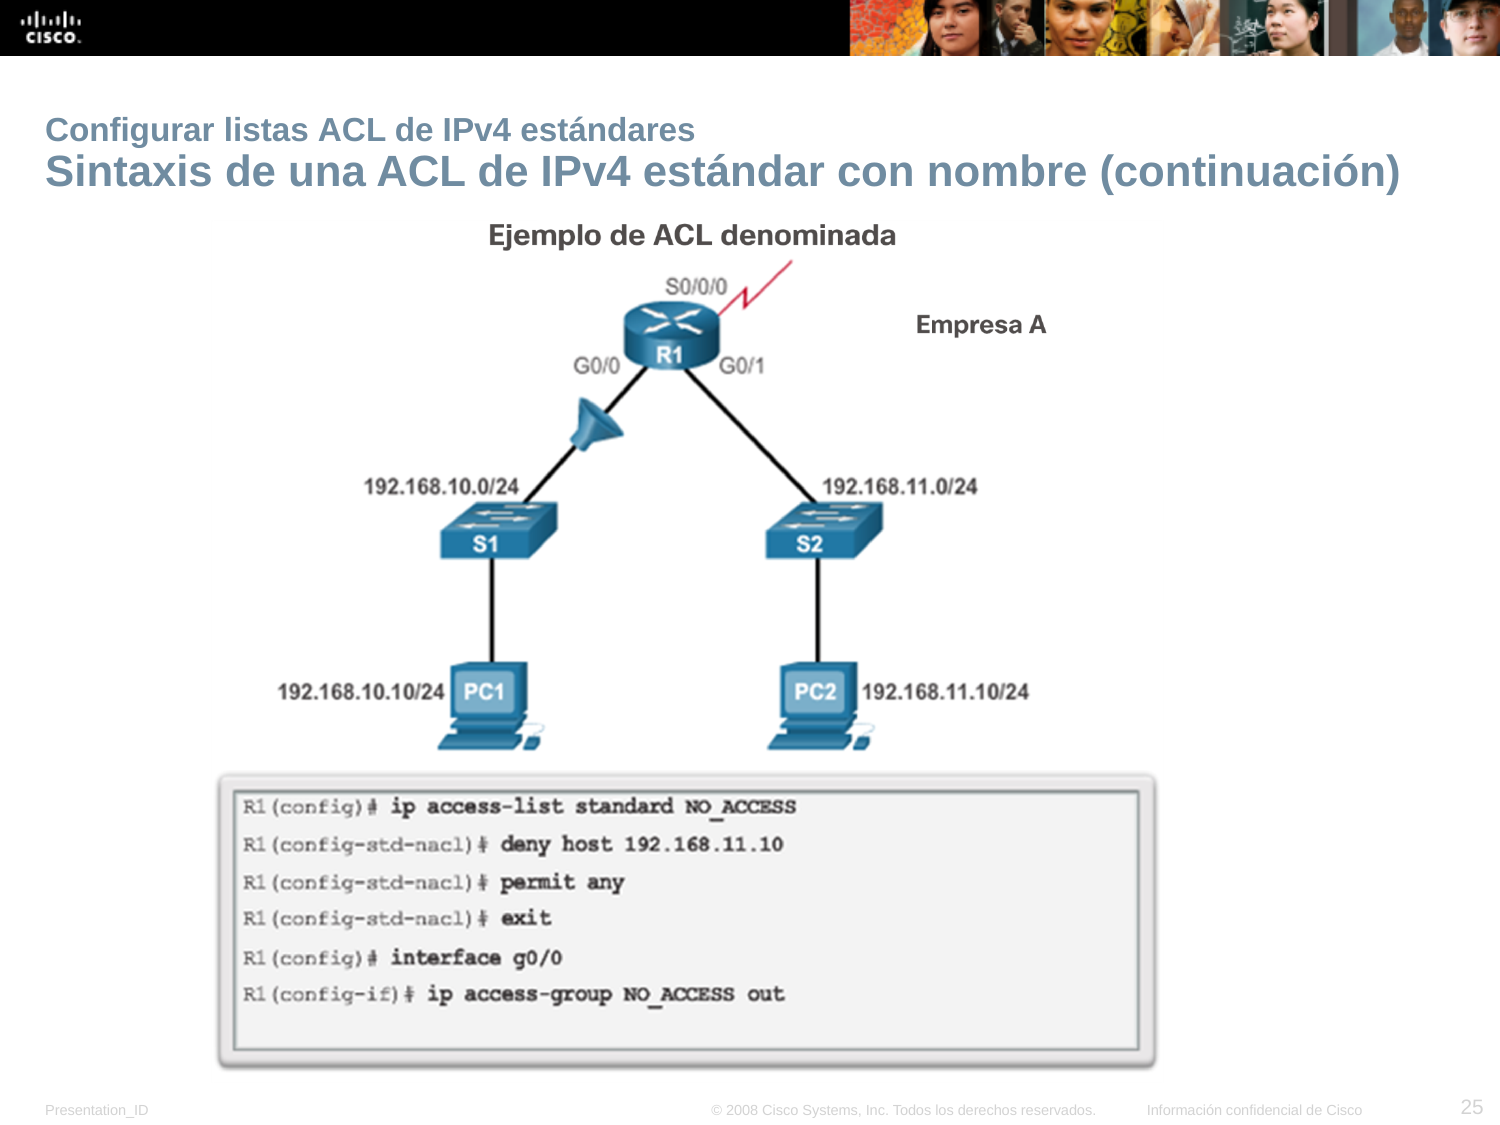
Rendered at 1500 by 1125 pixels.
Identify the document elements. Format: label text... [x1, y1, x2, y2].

picture [0, 0, 1500, 56]
picture [210, 220, 1164, 1083]
title Configurar listas ACL de IPv4 estándares Sintaxis de una ACL de IPv4 estándar con nombre (continuación) [31, 64, 1471, 203]
